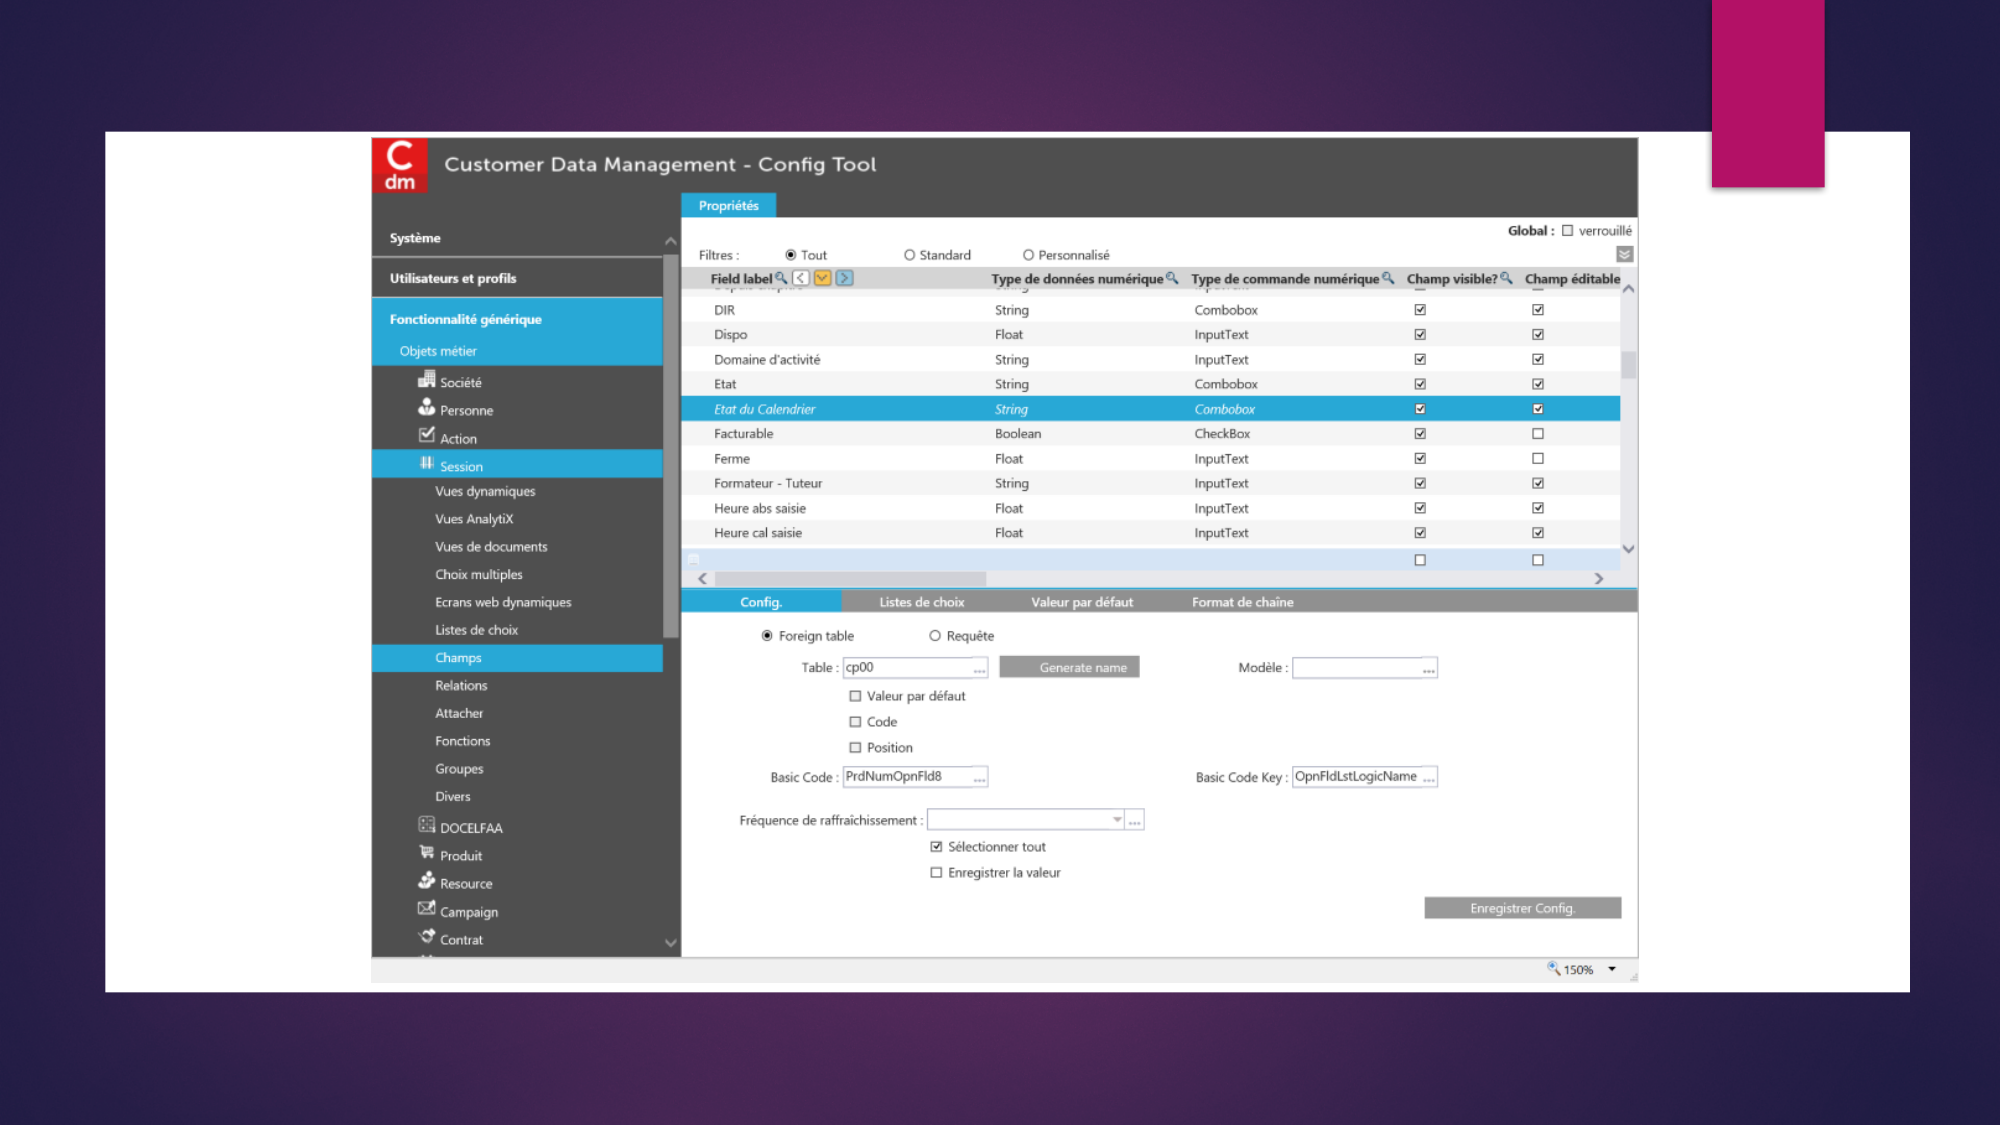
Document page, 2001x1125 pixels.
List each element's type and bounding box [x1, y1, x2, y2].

text_box [0, 0, 2000, 1125]
text_box [104, 130, 1911, 994]
text_box [1711, 0, 1825, 188]
list [370, 137, 1639, 984]
